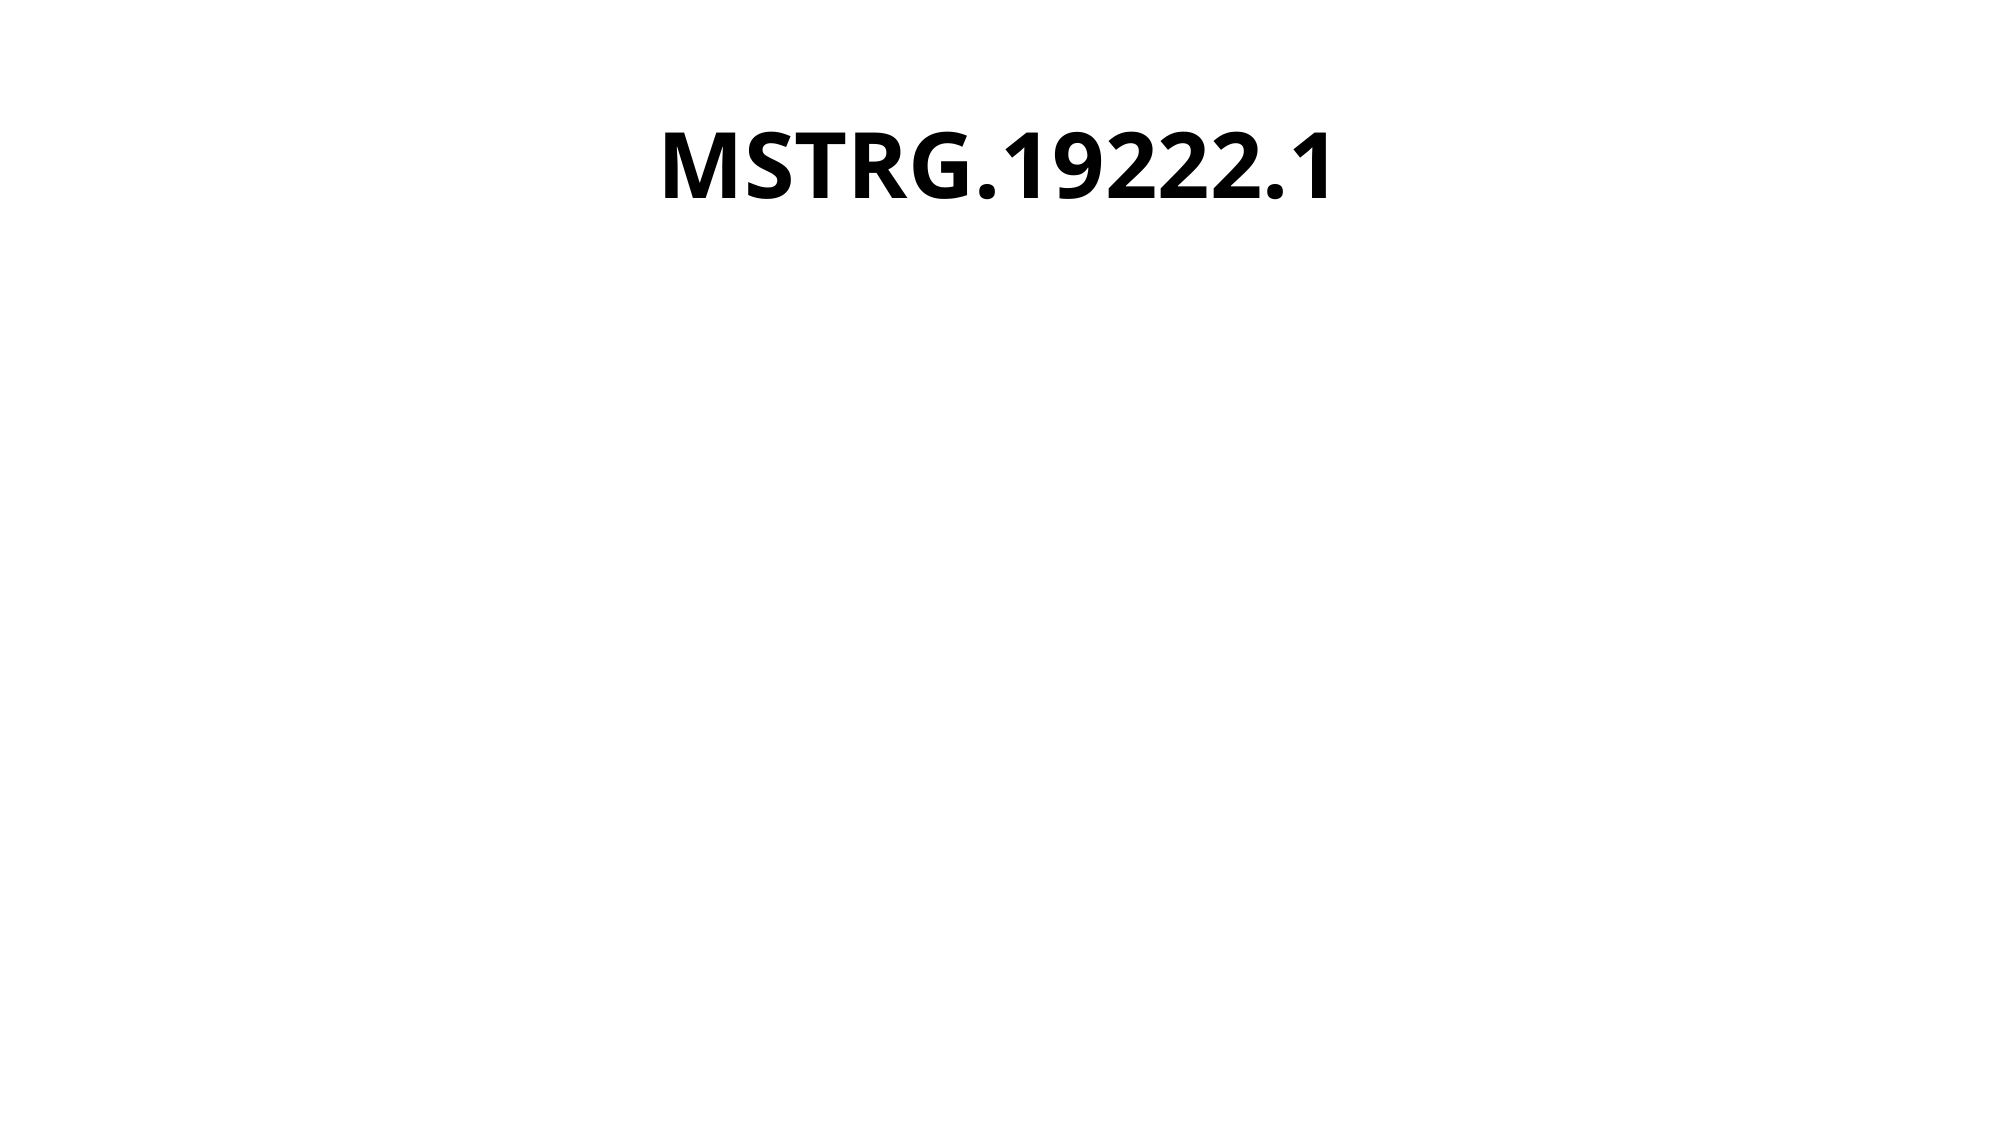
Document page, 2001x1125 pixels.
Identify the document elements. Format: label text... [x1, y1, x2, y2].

title MSTRG.19222.1 [137, 59, 1863, 278]
